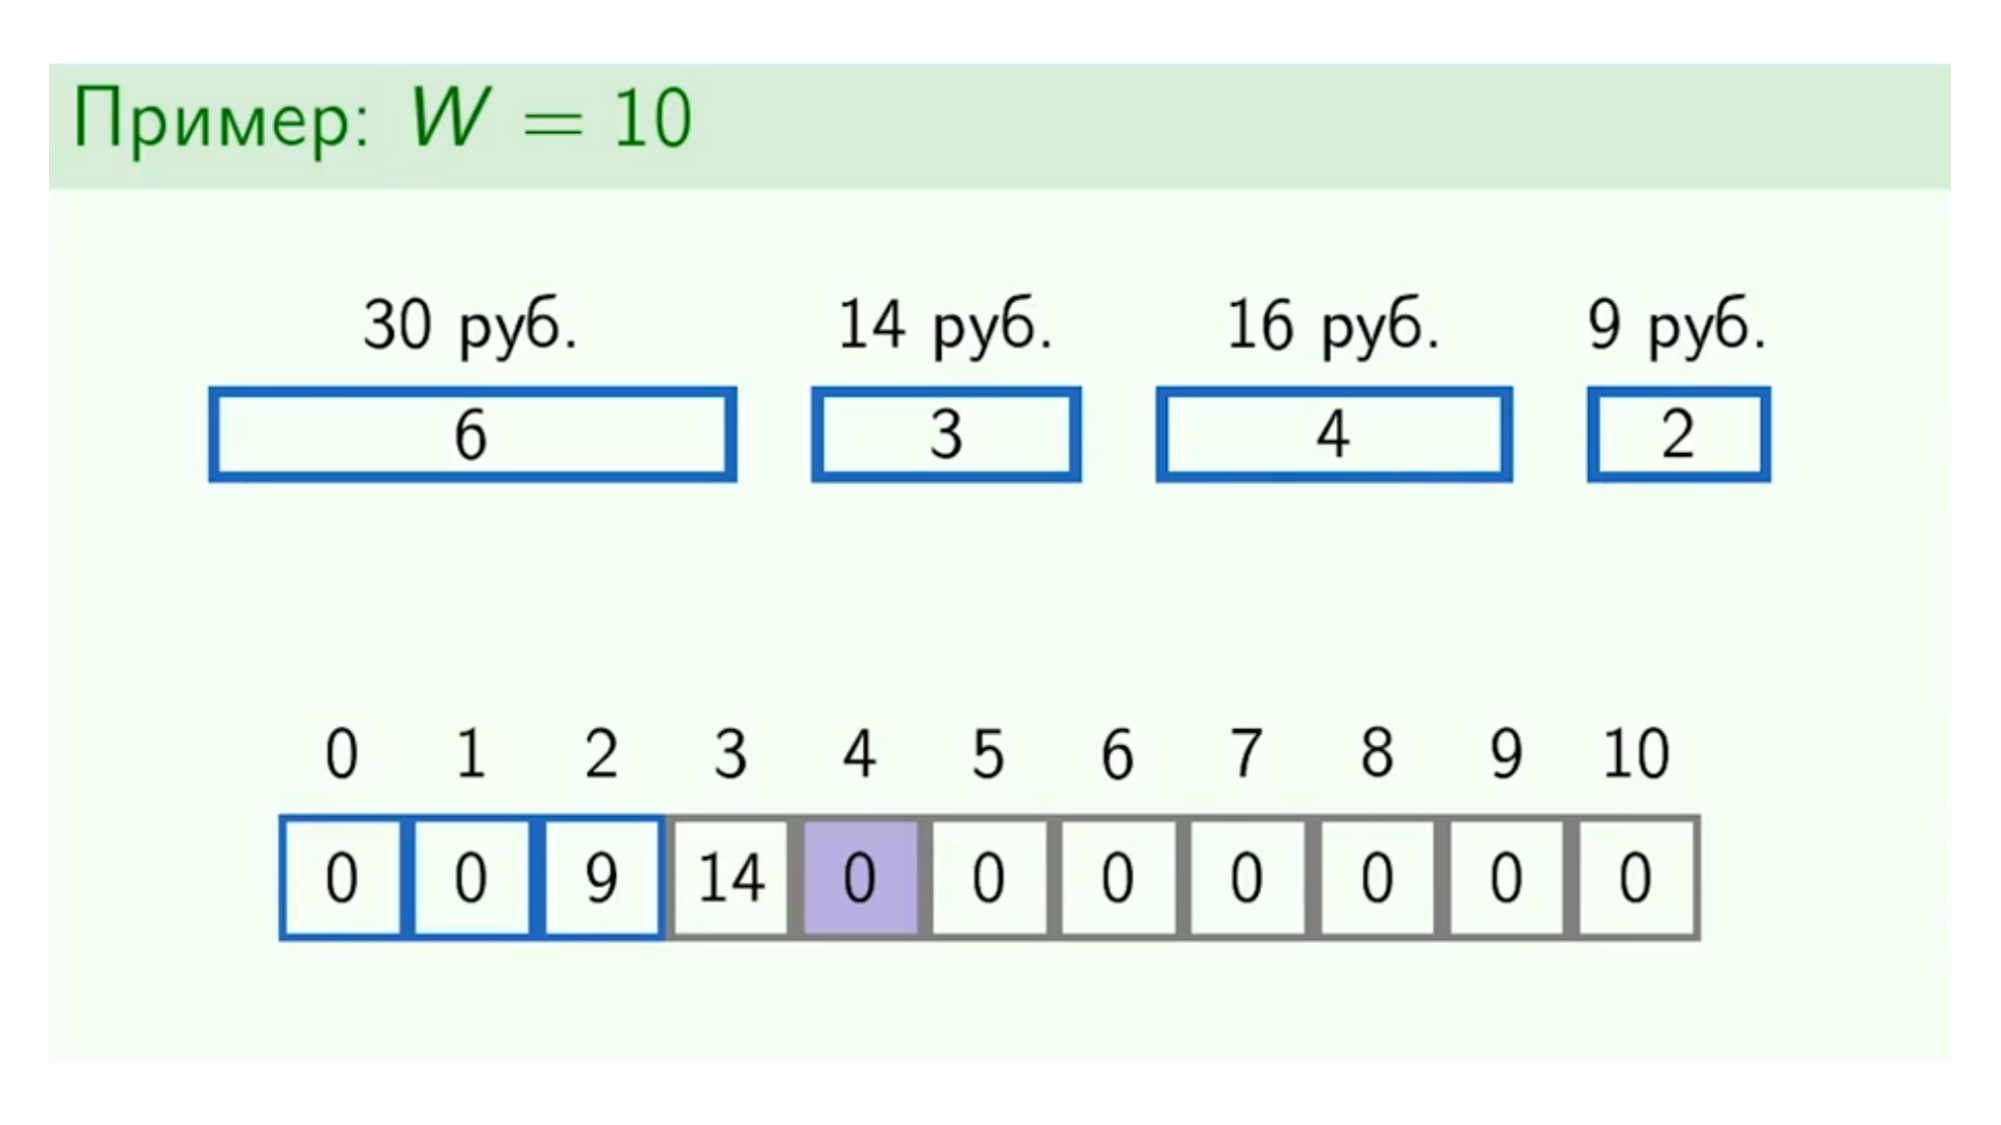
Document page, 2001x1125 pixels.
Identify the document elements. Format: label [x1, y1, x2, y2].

picture [49, 61, 1951, 1063]
